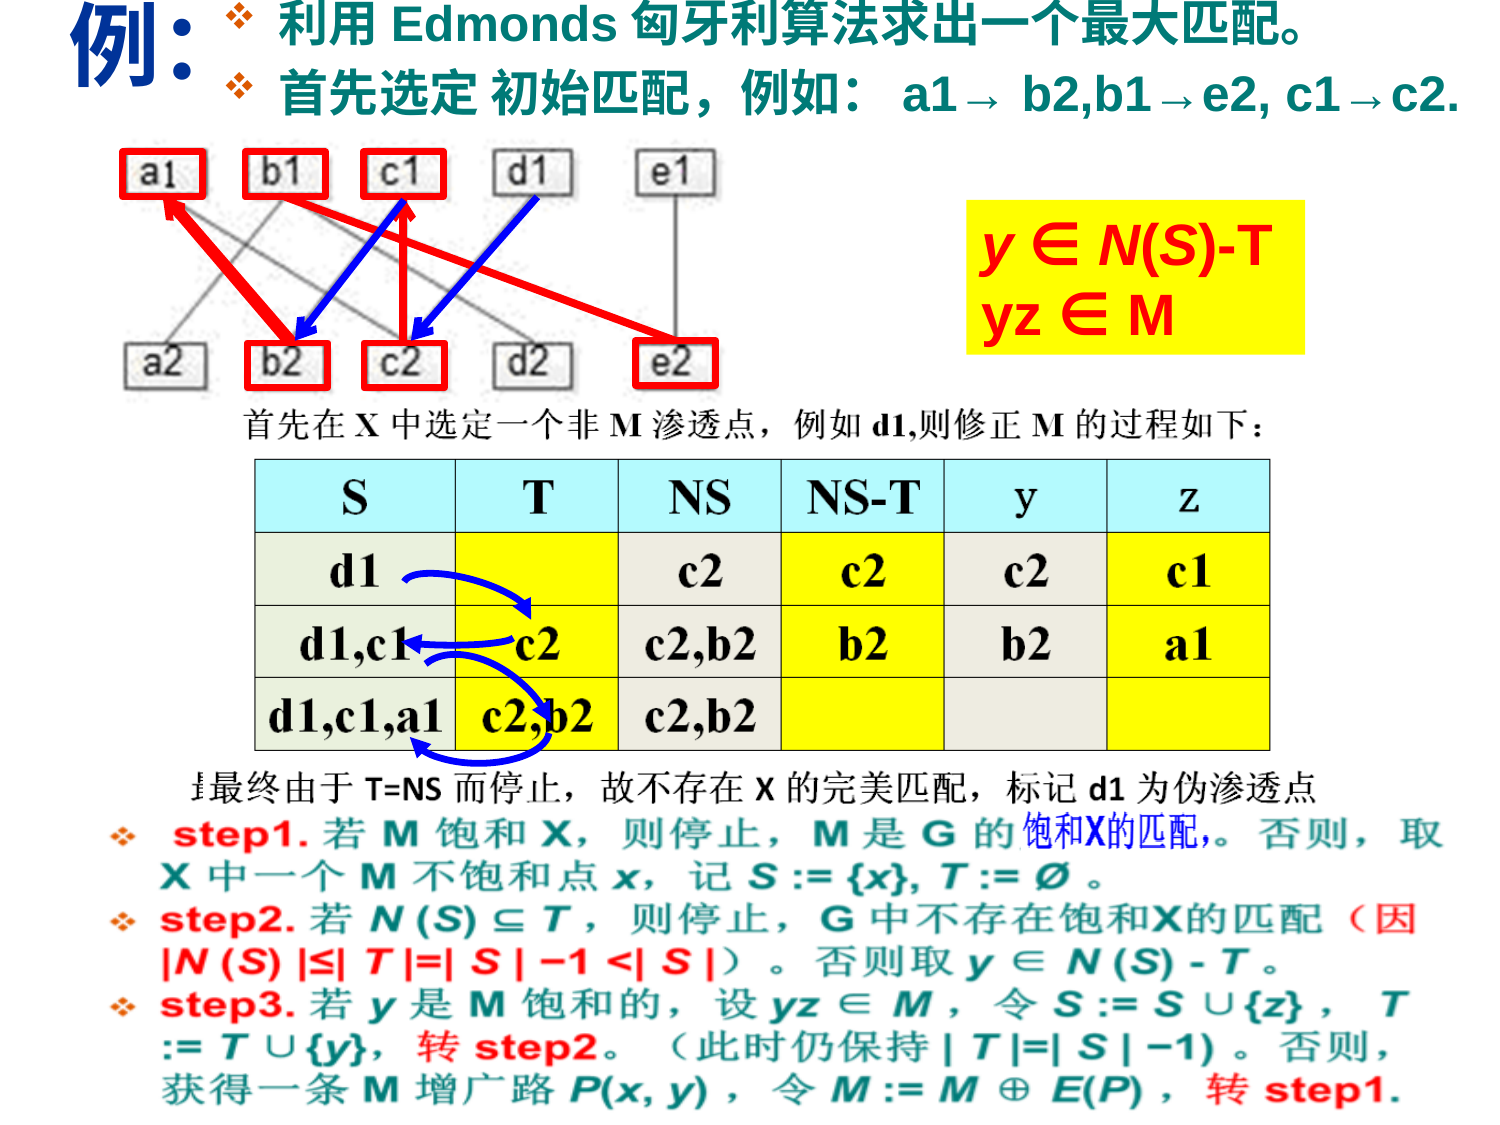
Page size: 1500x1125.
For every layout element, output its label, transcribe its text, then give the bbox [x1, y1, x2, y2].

title 例： [53, 0, 207, 102]
list 利用Edmonds匈牙利算法求出一个最大匹配。 首先选定 初始匹配，例如：a1→ b2,b1→e2, c1→c2. [207, 0, 1500, 835]
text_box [122, 151, 716, 389]
text_box y ∈ N(S)-T yz ∈ M [966, 199, 1306, 355]
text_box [162, 196, 538, 344]
picture [88, 120, 1483, 1125]
